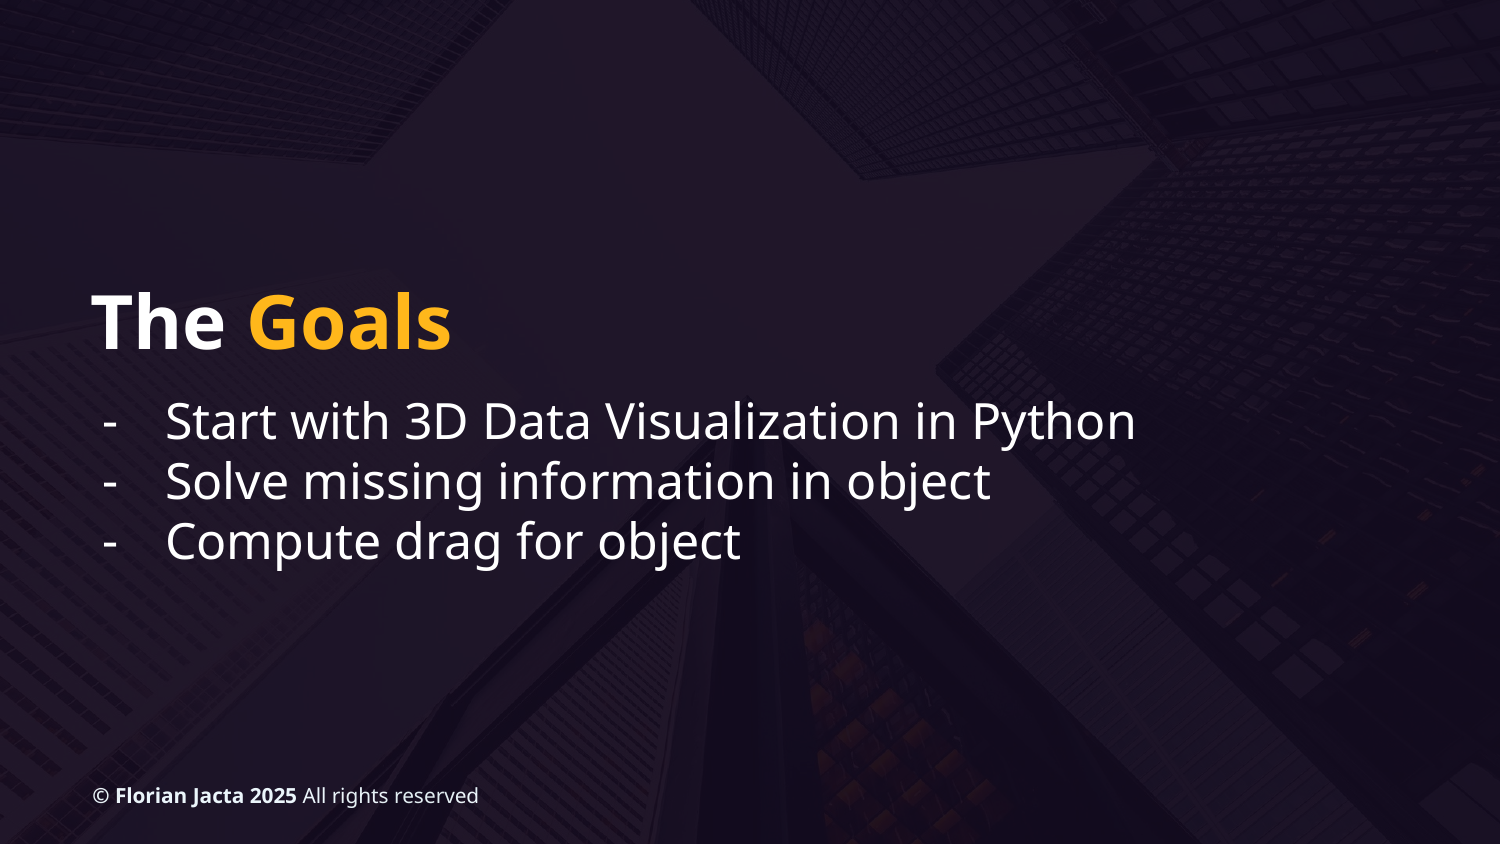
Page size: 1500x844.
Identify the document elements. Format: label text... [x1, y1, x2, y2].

title The Goals Start with 3D Data Visualization in Python Solve missing information in object Compute drag for object [75, 193, 1425, 651]
